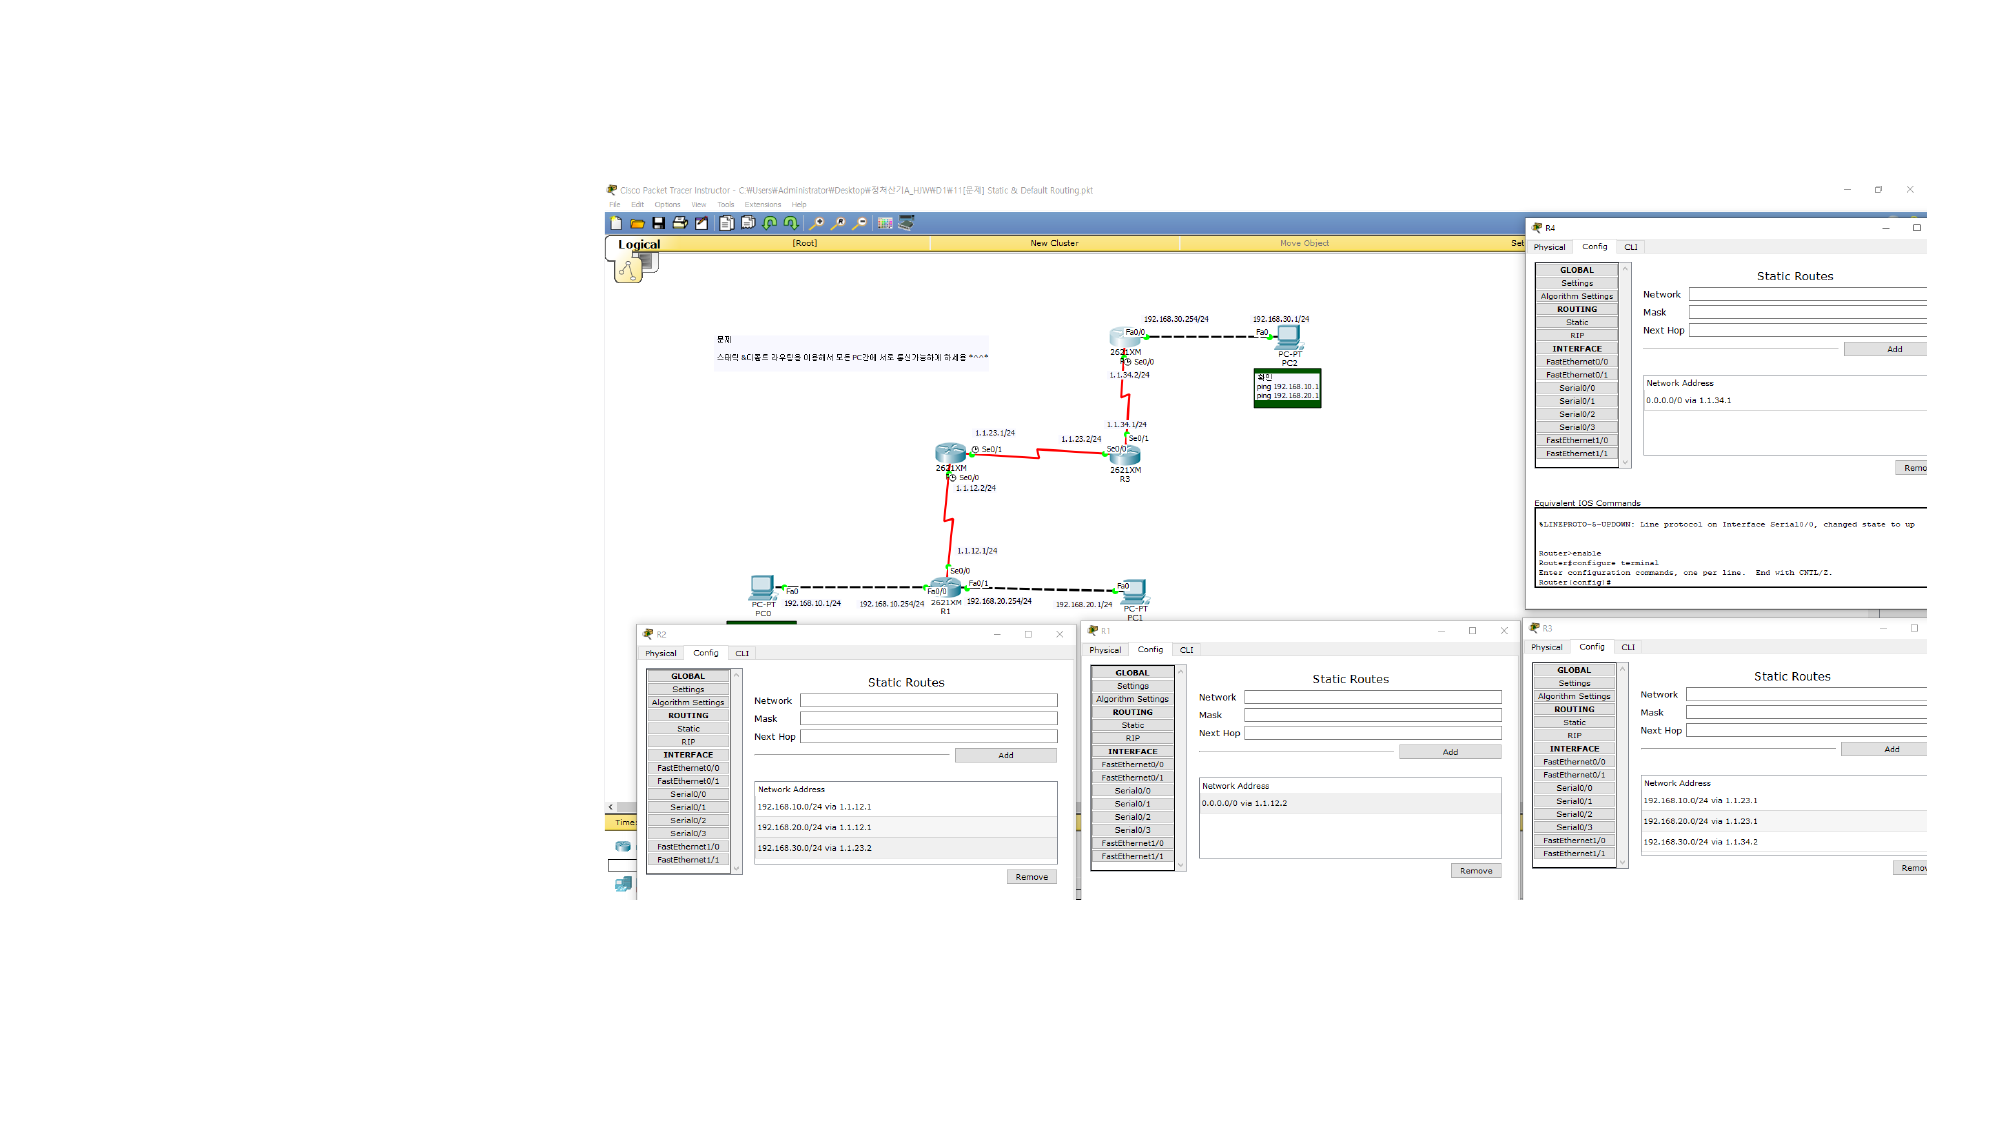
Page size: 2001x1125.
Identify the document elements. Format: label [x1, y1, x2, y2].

picture [604, 182, 1966, 900]
